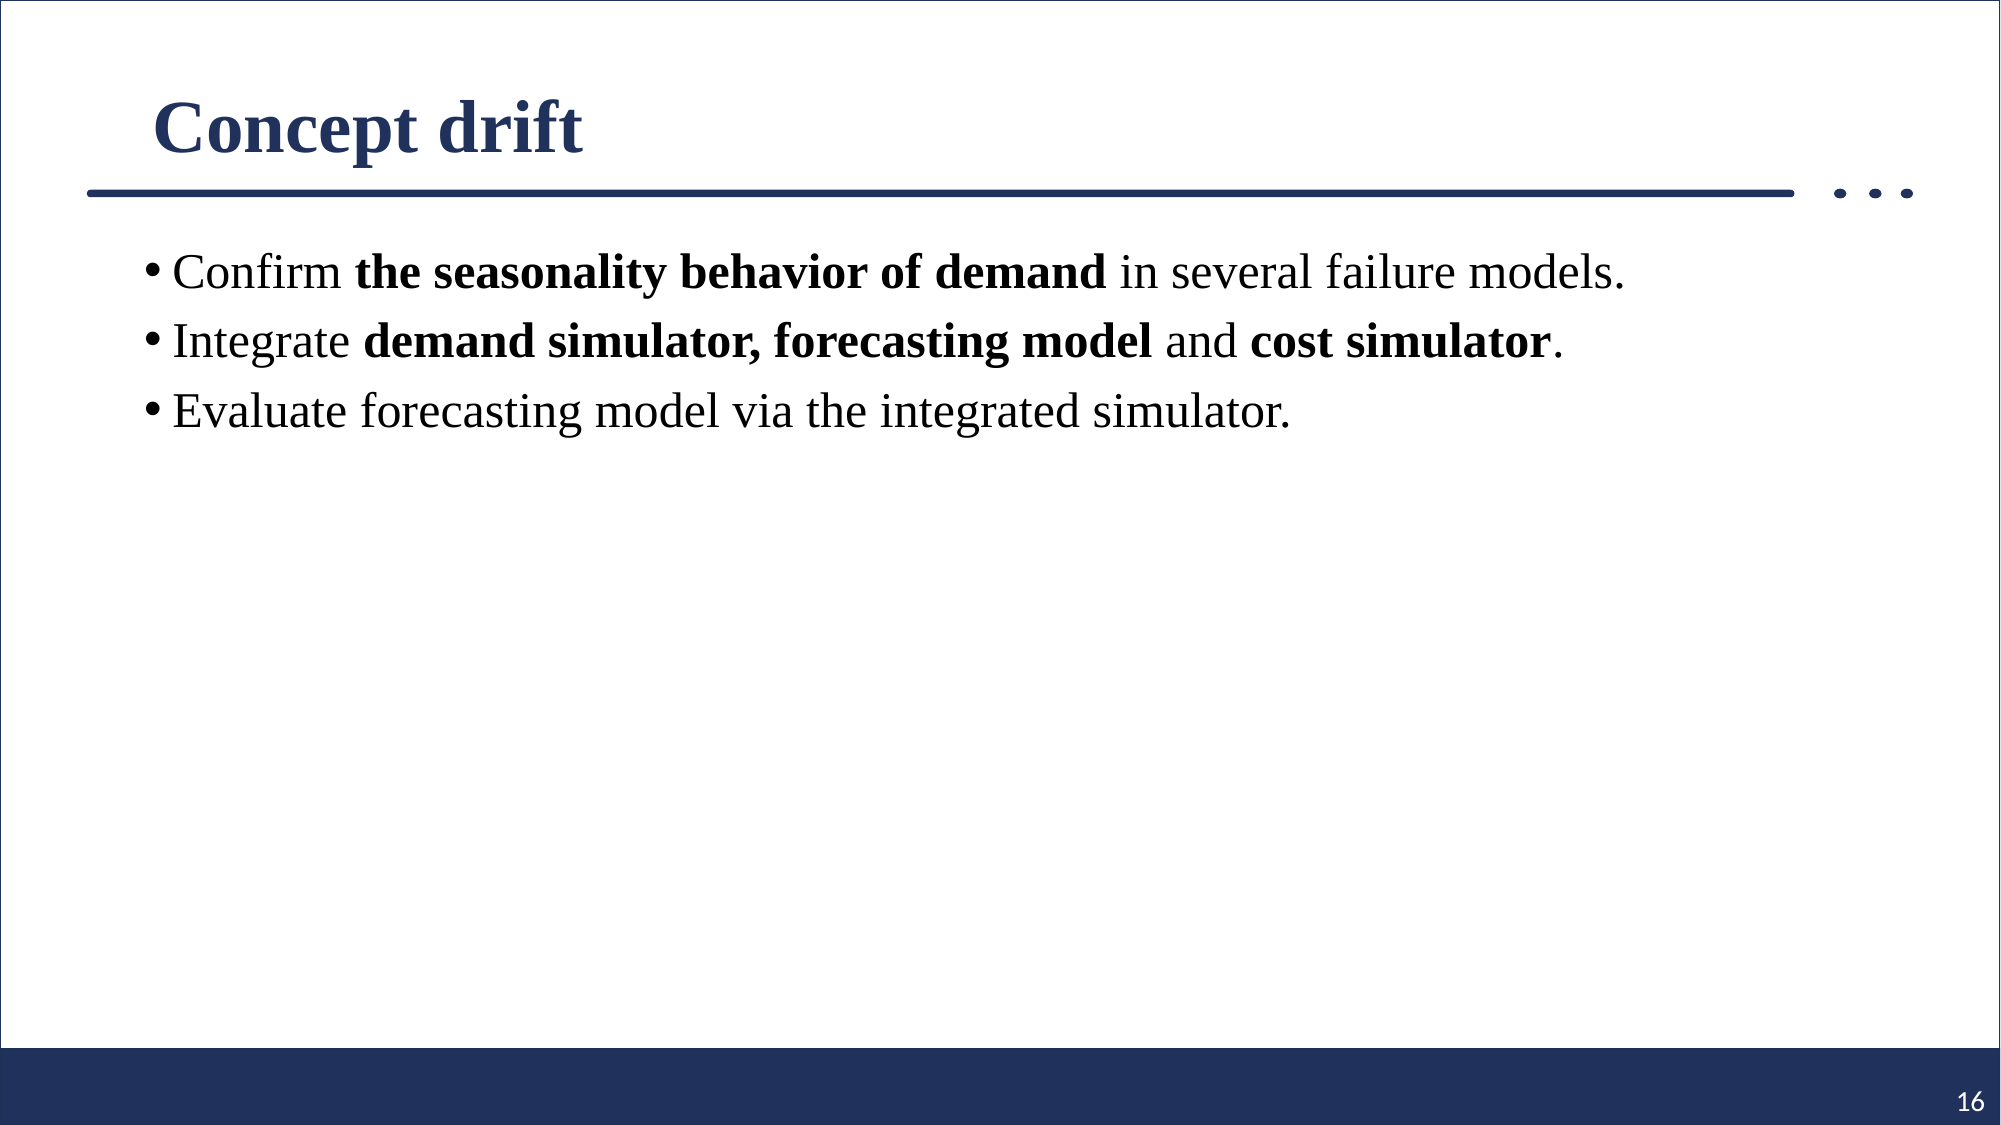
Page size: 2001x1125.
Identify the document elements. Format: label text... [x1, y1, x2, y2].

list Confirm the seasonality behavior of demand in several failure models. Integrate demand simulator, forecasting model and cost simulator. Evaluate forecasting model via the integrated simulator. [129, 237, 1870, 1052]
title Concept drift [137, 80, 1863, 183]
